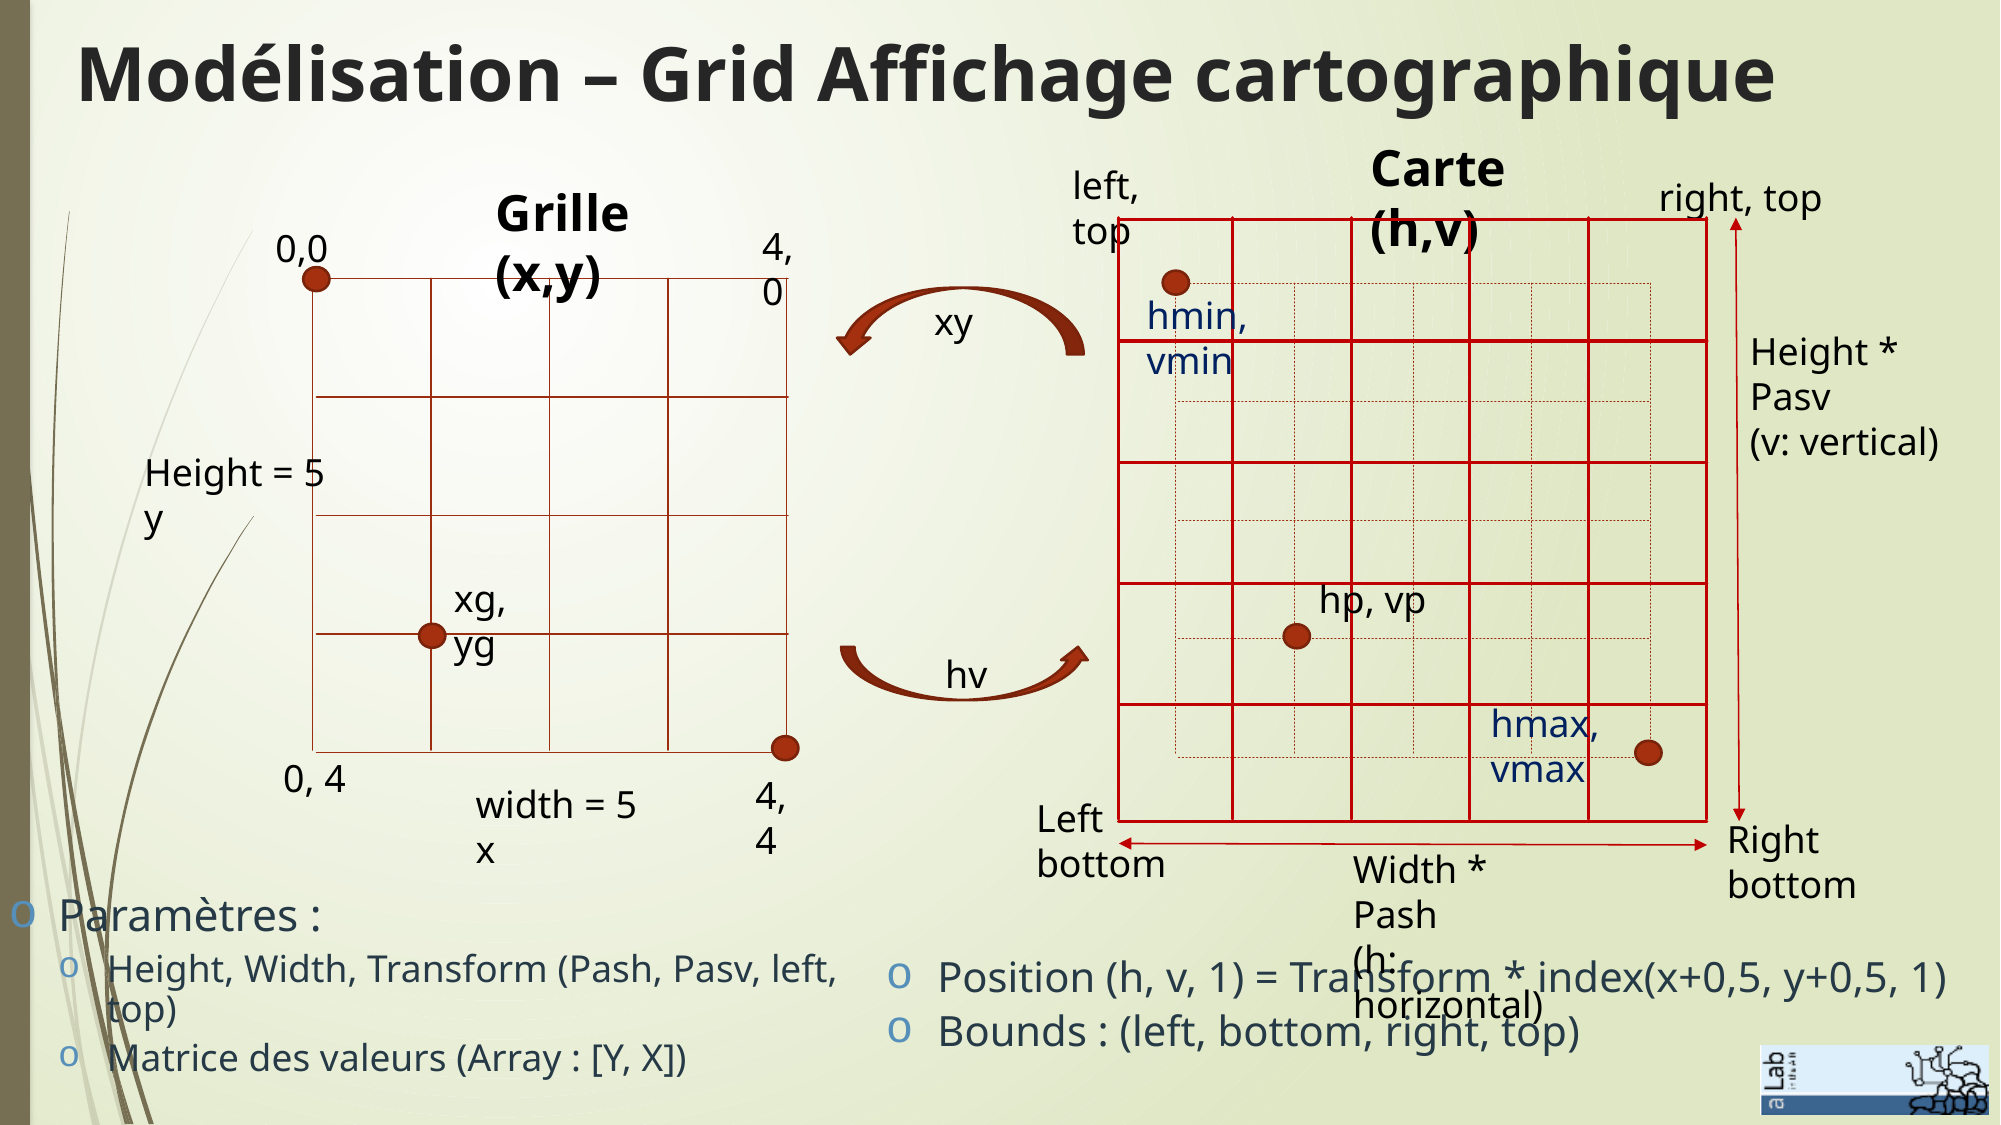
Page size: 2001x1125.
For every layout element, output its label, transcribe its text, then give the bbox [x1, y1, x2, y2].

text_box Left bottom [1021, 787, 1245, 892]
text_box width = 5 x [460, 773, 711, 879]
text_box Carte (h,v) [1355, 129, 1619, 216]
text_box 4, 4 [740, 764, 828, 870]
text_box Bounds : (left, bottom, right, top) [870, 1002, 1639, 1064]
text_box 4, 0 [747, 215, 834, 321]
text_box Width * Pash (h: horizontal) [1338, 854, 1589, 1033]
text_box [1065, 345, 1085, 356]
text_box Modélisation – Grid Affichage cartographique [60, 19, 1907, 126]
text_box Paramètres : Height, Width, Transform (Pash, Pasv, left, top) Matrice des valeurs (Array : [Y, X]) [0, 885, 868, 1089]
text_box hv [839, 645, 1089, 702]
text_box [314, 279, 790, 752]
text_box Grille (x,y) [481, 173, 725, 276]
text_box Position (h, v, 1) = Transform * index(x+0,5, y+0,5, 1) [1589, 949, 1963, 1022]
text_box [1735, 217, 1740, 822]
text_box Width * Pash (h: horizontal) [1338, 838, 1589, 842]
text_box xy [919, 291, 1084, 351]
text_box 0,0 [260, 217, 348, 278]
picture [1760, 1045, 1989, 1115]
text_box Position (h, v, 1) = Transform * index(x+0,5, y+0,5, 1) [870, 949, 1338, 1002]
text_box Right bottom [1712, 809, 2000, 914]
text_box [835, 286, 1013, 356]
text_box Height = 5 y [129, 442, 307, 547]
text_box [1118, 217, 1708, 225]
text_box right, top [1643, 166, 1933, 227]
text_box left, top [1057, 154, 1221, 260]
text_box 0, 4 [268, 747, 439, 807]
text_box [1111, 225, 1714, 815]
text_box Height * Pasv (v: vertical) [1744, 320, 1986, 470]
text_box [301, 265, 331, 290]
text_box [778, 736, 800, 762]
